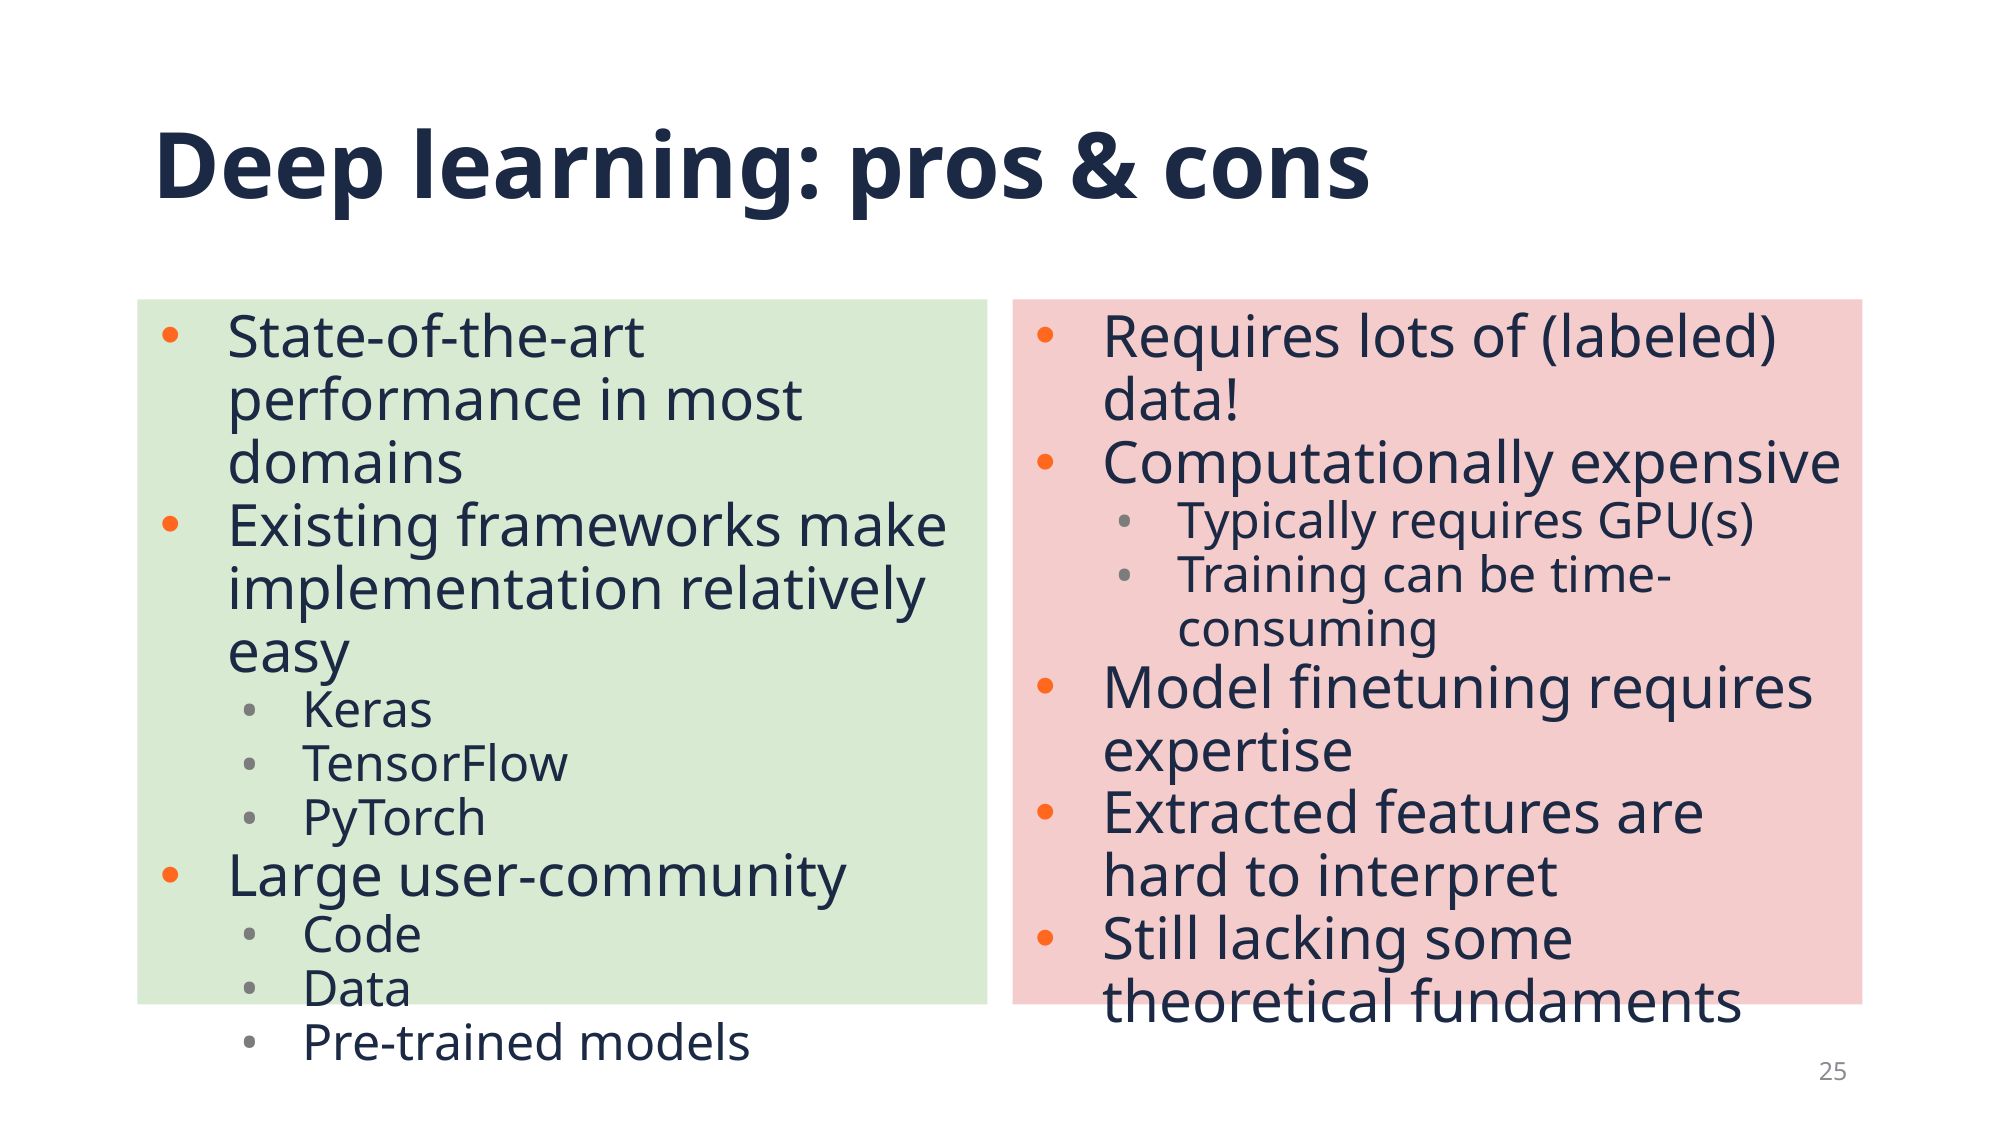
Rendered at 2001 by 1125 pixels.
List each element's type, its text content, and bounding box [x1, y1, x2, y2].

list Requires lots of (labeled) data! Computationally expensive Typically requires GPU(s) Training can be time-consuming Model finetuning requires expertise Extracted features are hard to interpret Still lacking some theoretical fundaments [1012, 299, 1863, 1005]
list State-of-the-art performance in most domains Existing frameworks make implementation relatively easy Keras TensorFlow PyTorch Large user-community Code Data Pre-trained models [137, 299, 988, 1005]
slide_number ‹#› [1412, 1042, 1863, 1103]
title Deep learning: pros & cons [137, 59, 1863, 278]
